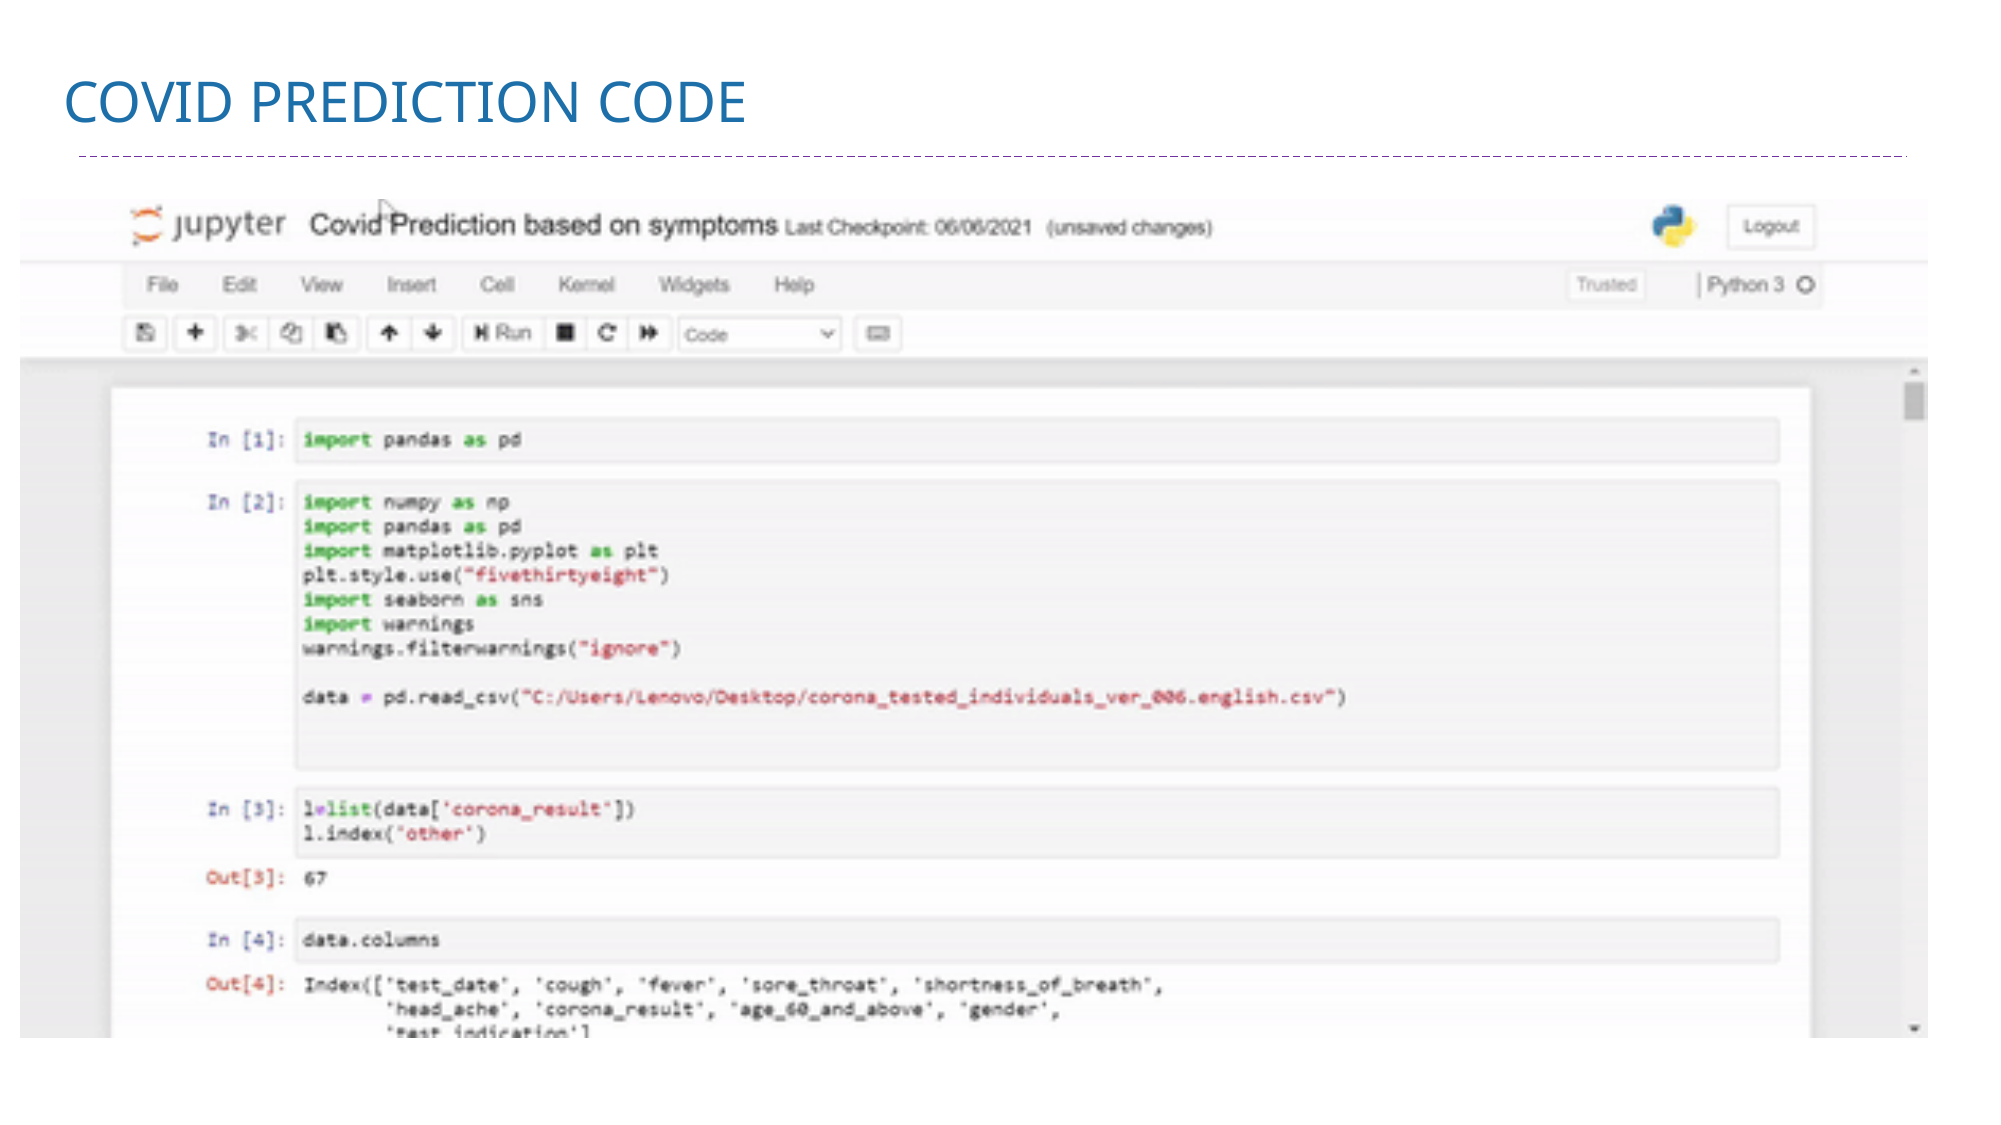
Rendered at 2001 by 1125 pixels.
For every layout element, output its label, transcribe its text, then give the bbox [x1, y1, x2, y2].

picture [20, 199, 1928, 1038]
title COVID PREDICTION CODE [55, 55, 1857, 154]
